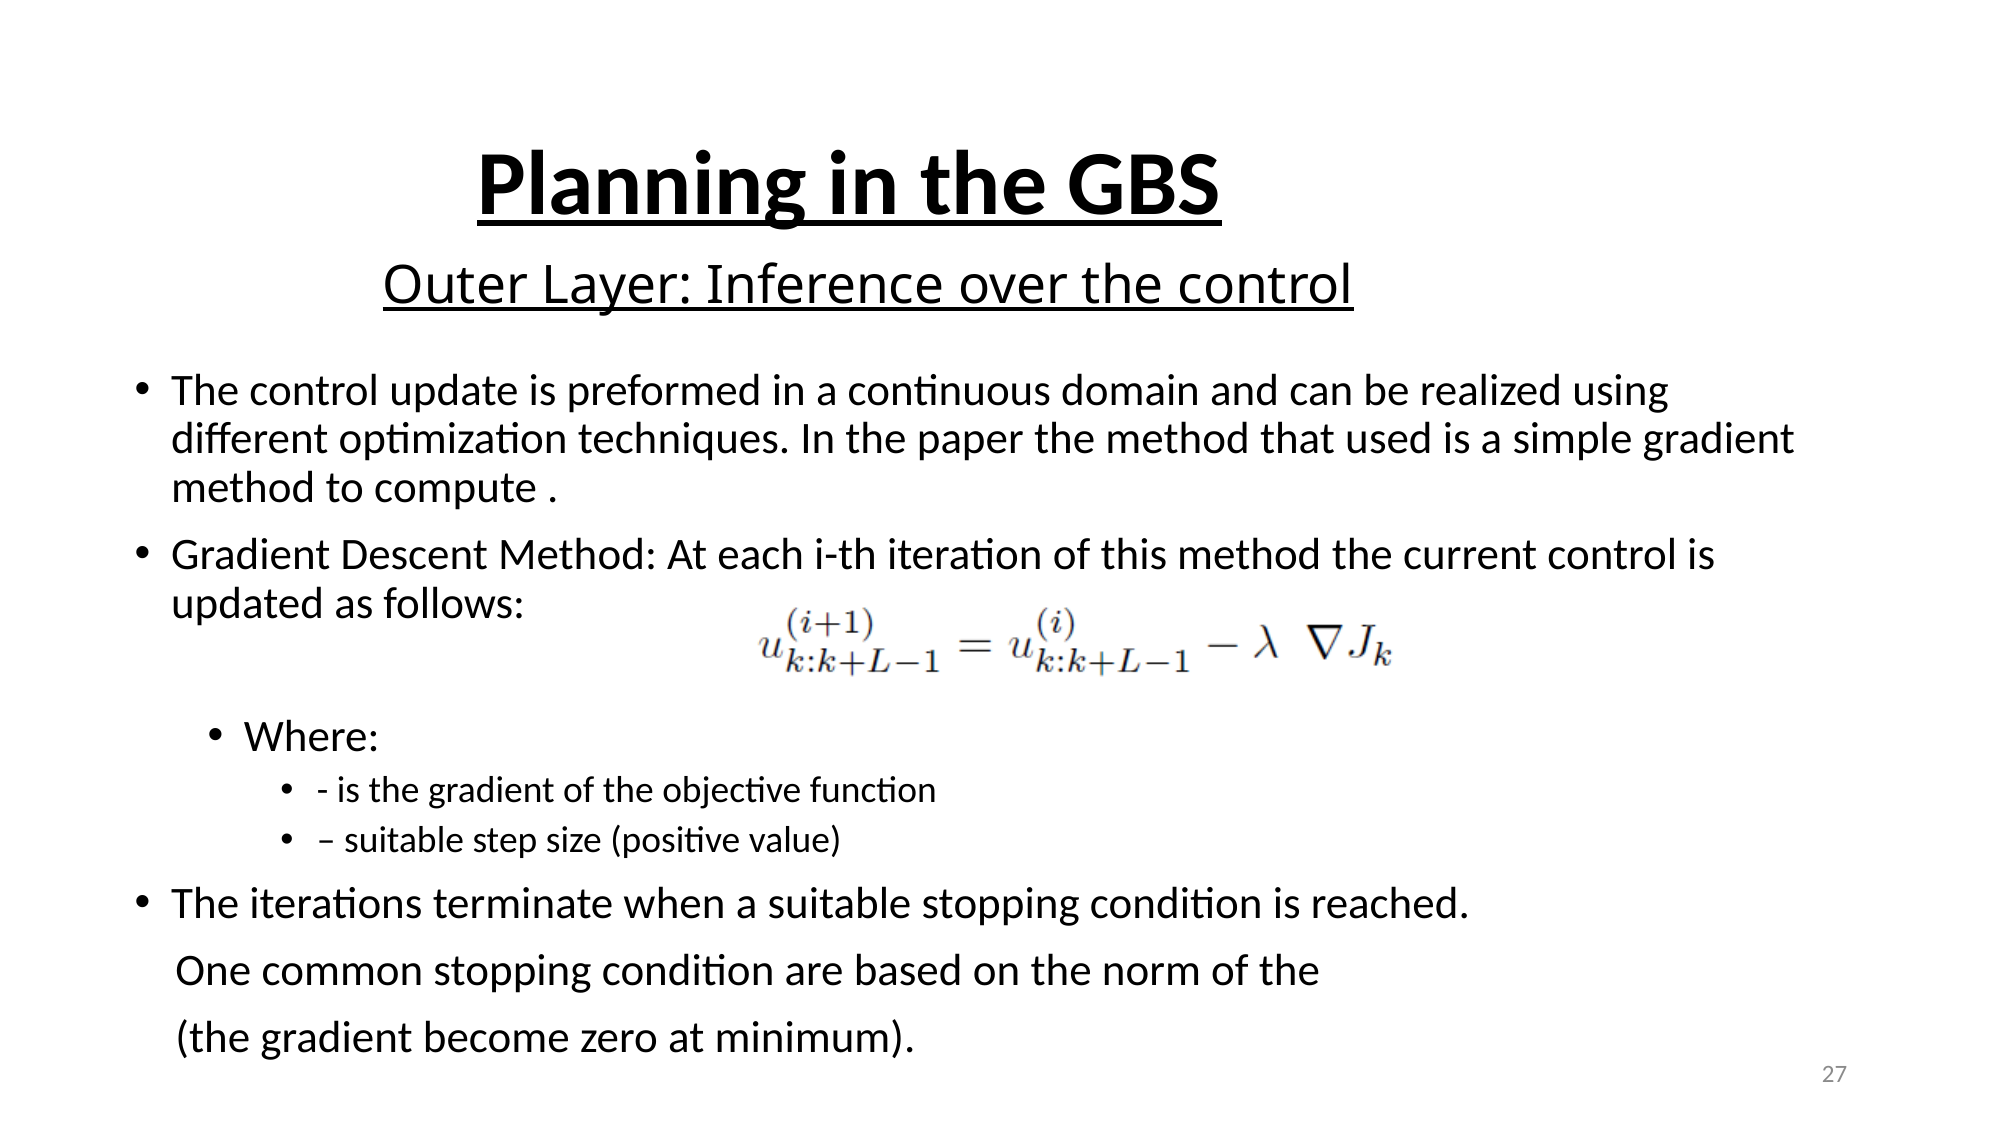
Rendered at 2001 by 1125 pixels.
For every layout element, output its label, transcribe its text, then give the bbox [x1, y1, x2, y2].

picture [733, 575, 1438, 716]
slide_number 27 [1412, 1042, 1863, 1103]
text_box Planning in the GBS [176, 115, 1523, 240]
title Outer Layer: Inference over the control [367, 241, 1369, 395]
